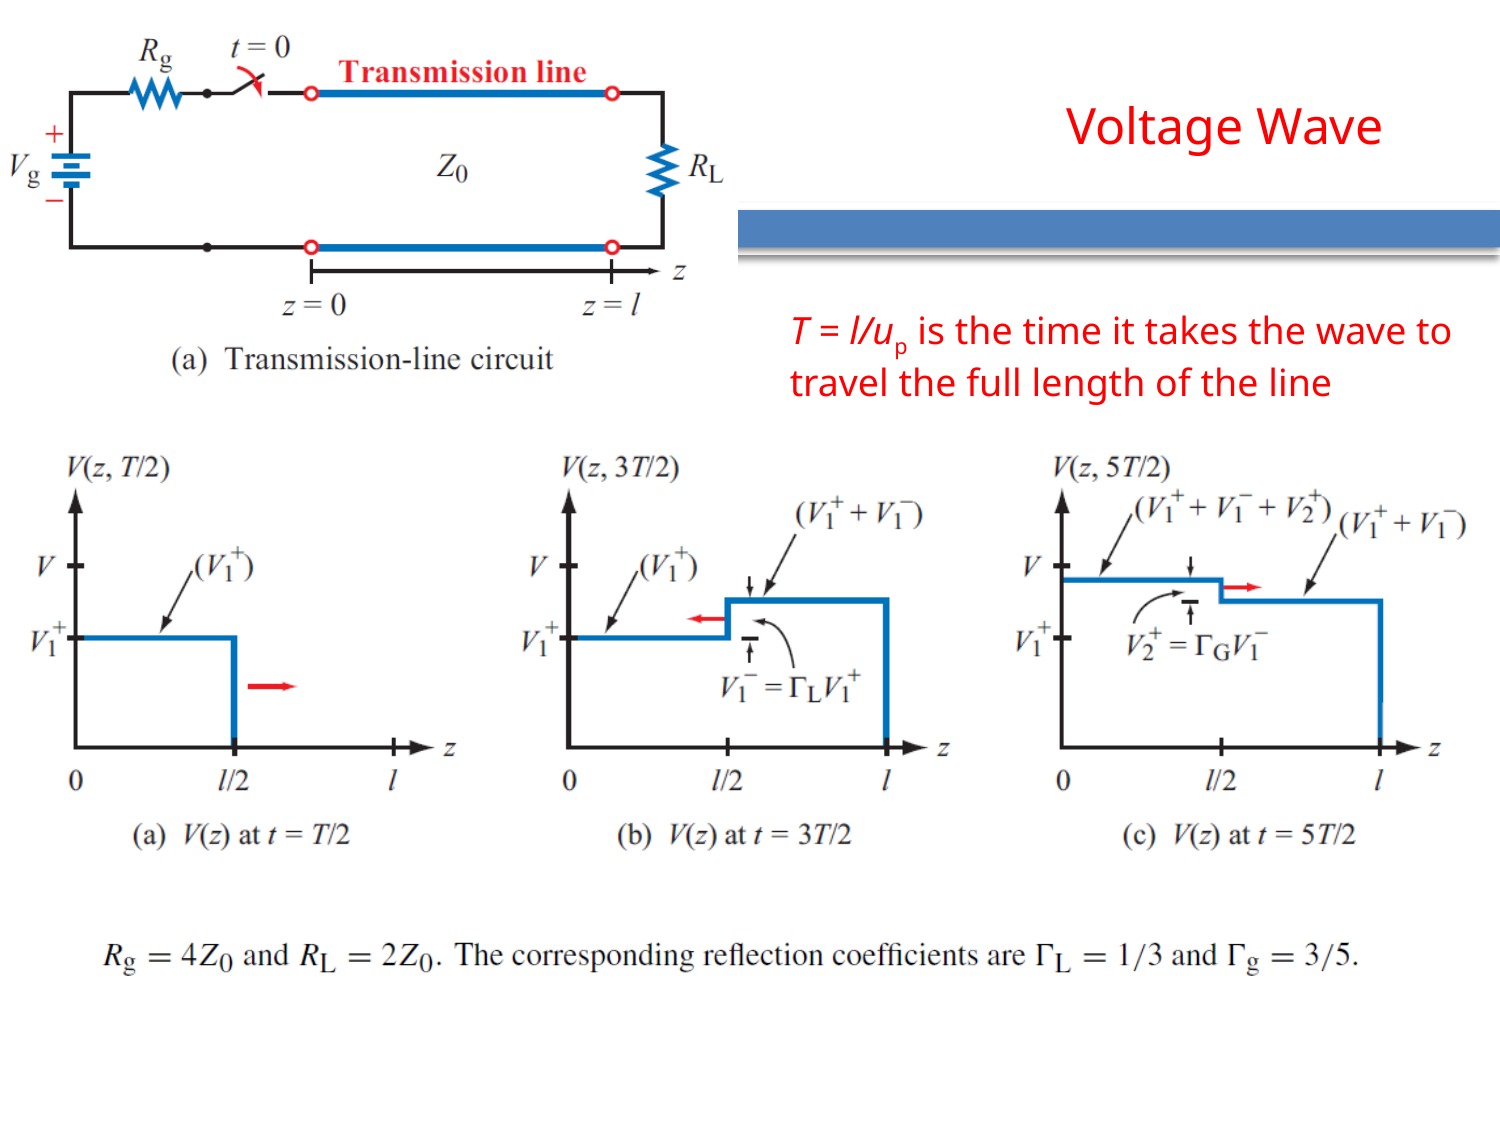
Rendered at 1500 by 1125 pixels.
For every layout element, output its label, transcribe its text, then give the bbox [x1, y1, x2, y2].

picture [99, 937, 1363, 984]
text_box Voltage Wave [1051, 87, 1399, 163]
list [0, 24, 738, 393]
text_box T = l/up is the time it takes the wave to travel the full length of the line [774, 299, 1475, 411]
picture [24, 436, 1476, 873]
title [743, 37, 1438, 200]
